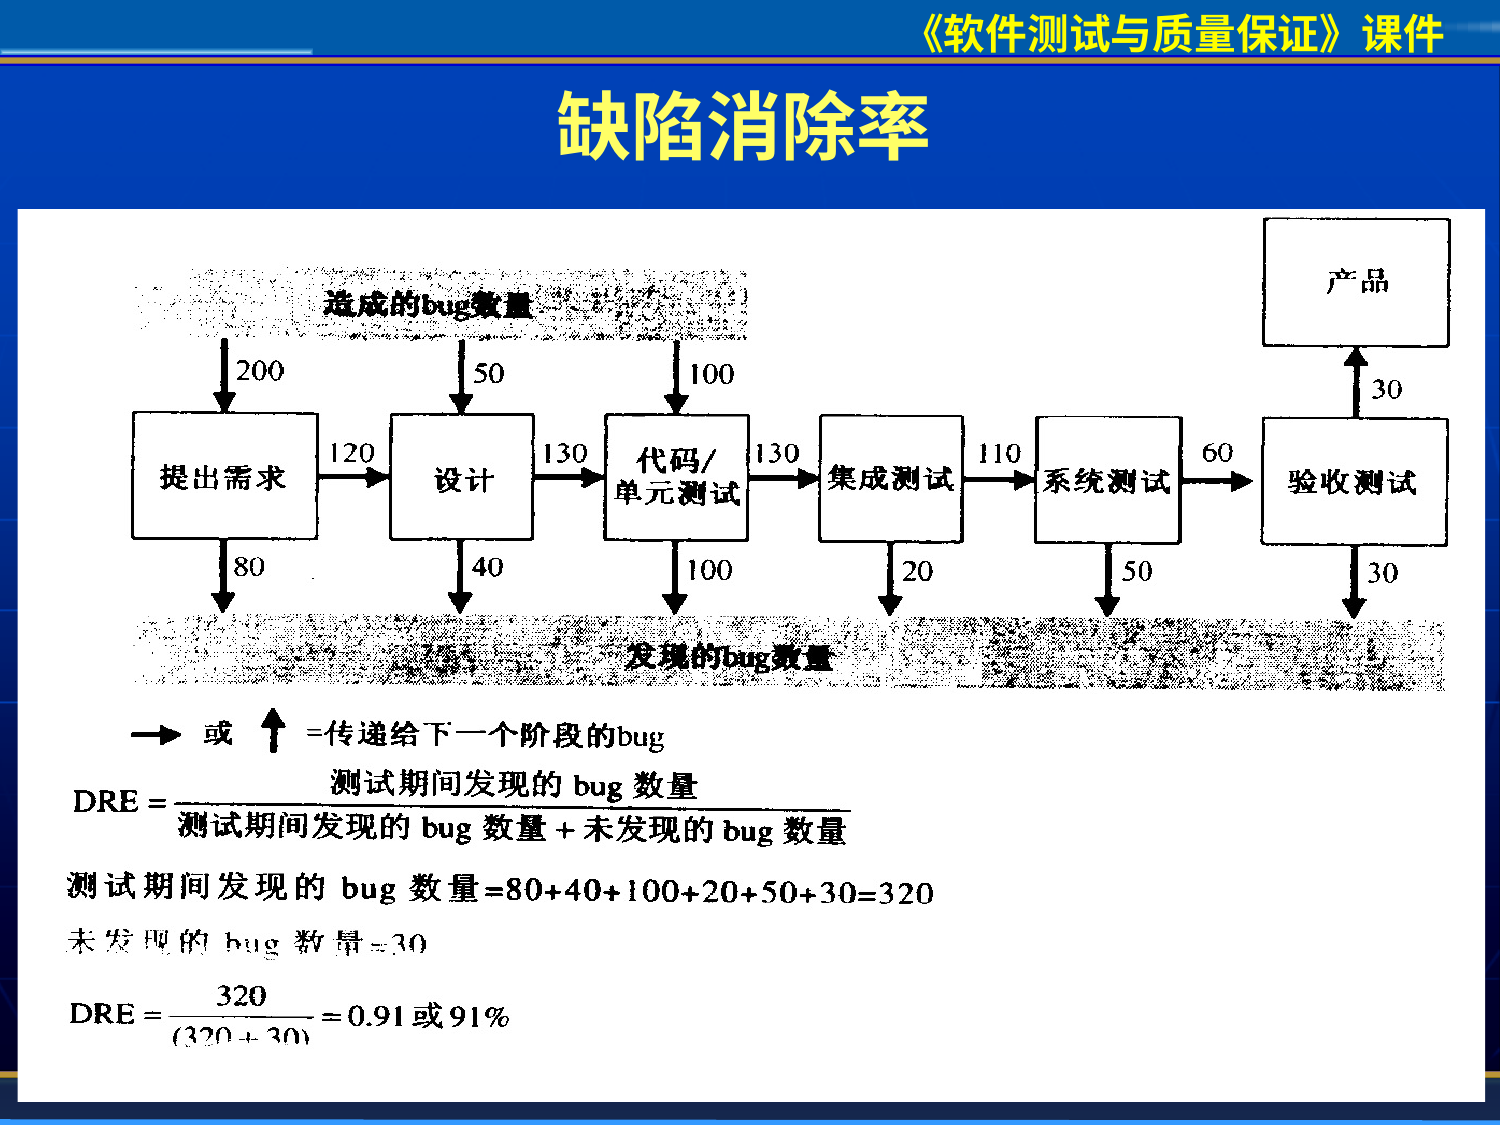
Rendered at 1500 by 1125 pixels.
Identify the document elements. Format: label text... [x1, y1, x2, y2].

title 缺陷消除率 [43, 31, 1445, 208]
picture [1257, 20, 1269, 25]
picture [1043, 19, 1051, 31]
picture [0, 66, 1500, 1102]
picture [967, 24, 978, 31]
picture [0, 0, 1500, 55]
picture [1162, 27, 1173, 31]
